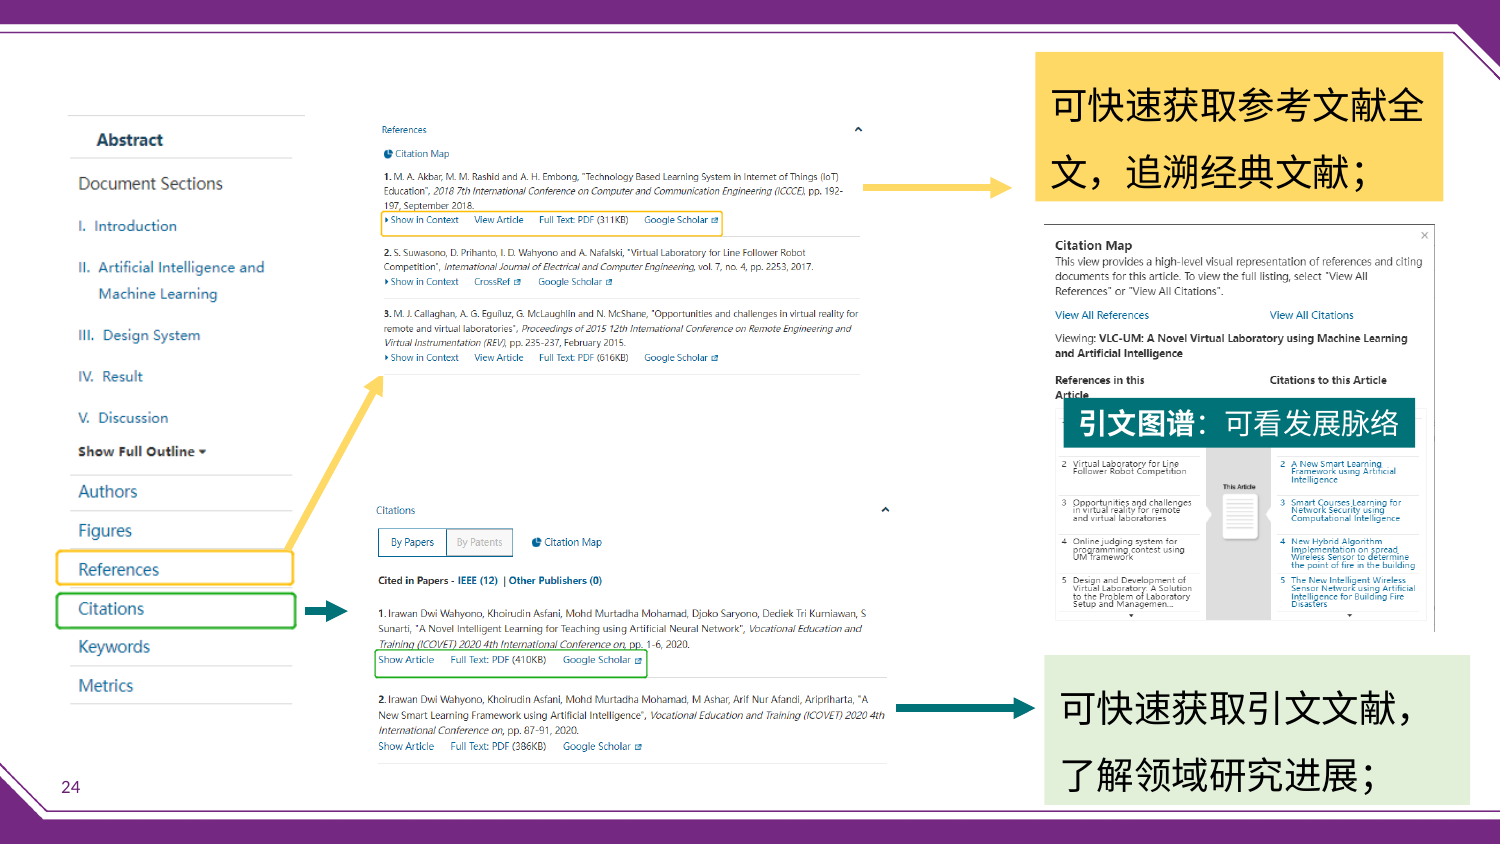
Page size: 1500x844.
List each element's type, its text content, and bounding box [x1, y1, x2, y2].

picture [0, 500, 1500, 844]
slide_number 24 [46, 763, 127, 809]
text_box 可快速获取参考文献全文，追溯经典文献； [1035, 51, 1444, 202]
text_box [287, 372, 384, 551]
picture [46, 115, 305, 709]
picture [377, 122, 864, 376]
picture [1044, 224, 1435, 632]
picture [0, 0, 1500, 83]
text_box 可快速获取引文文献，了解领域研究进展； [1044, 655, 1471, 805]
